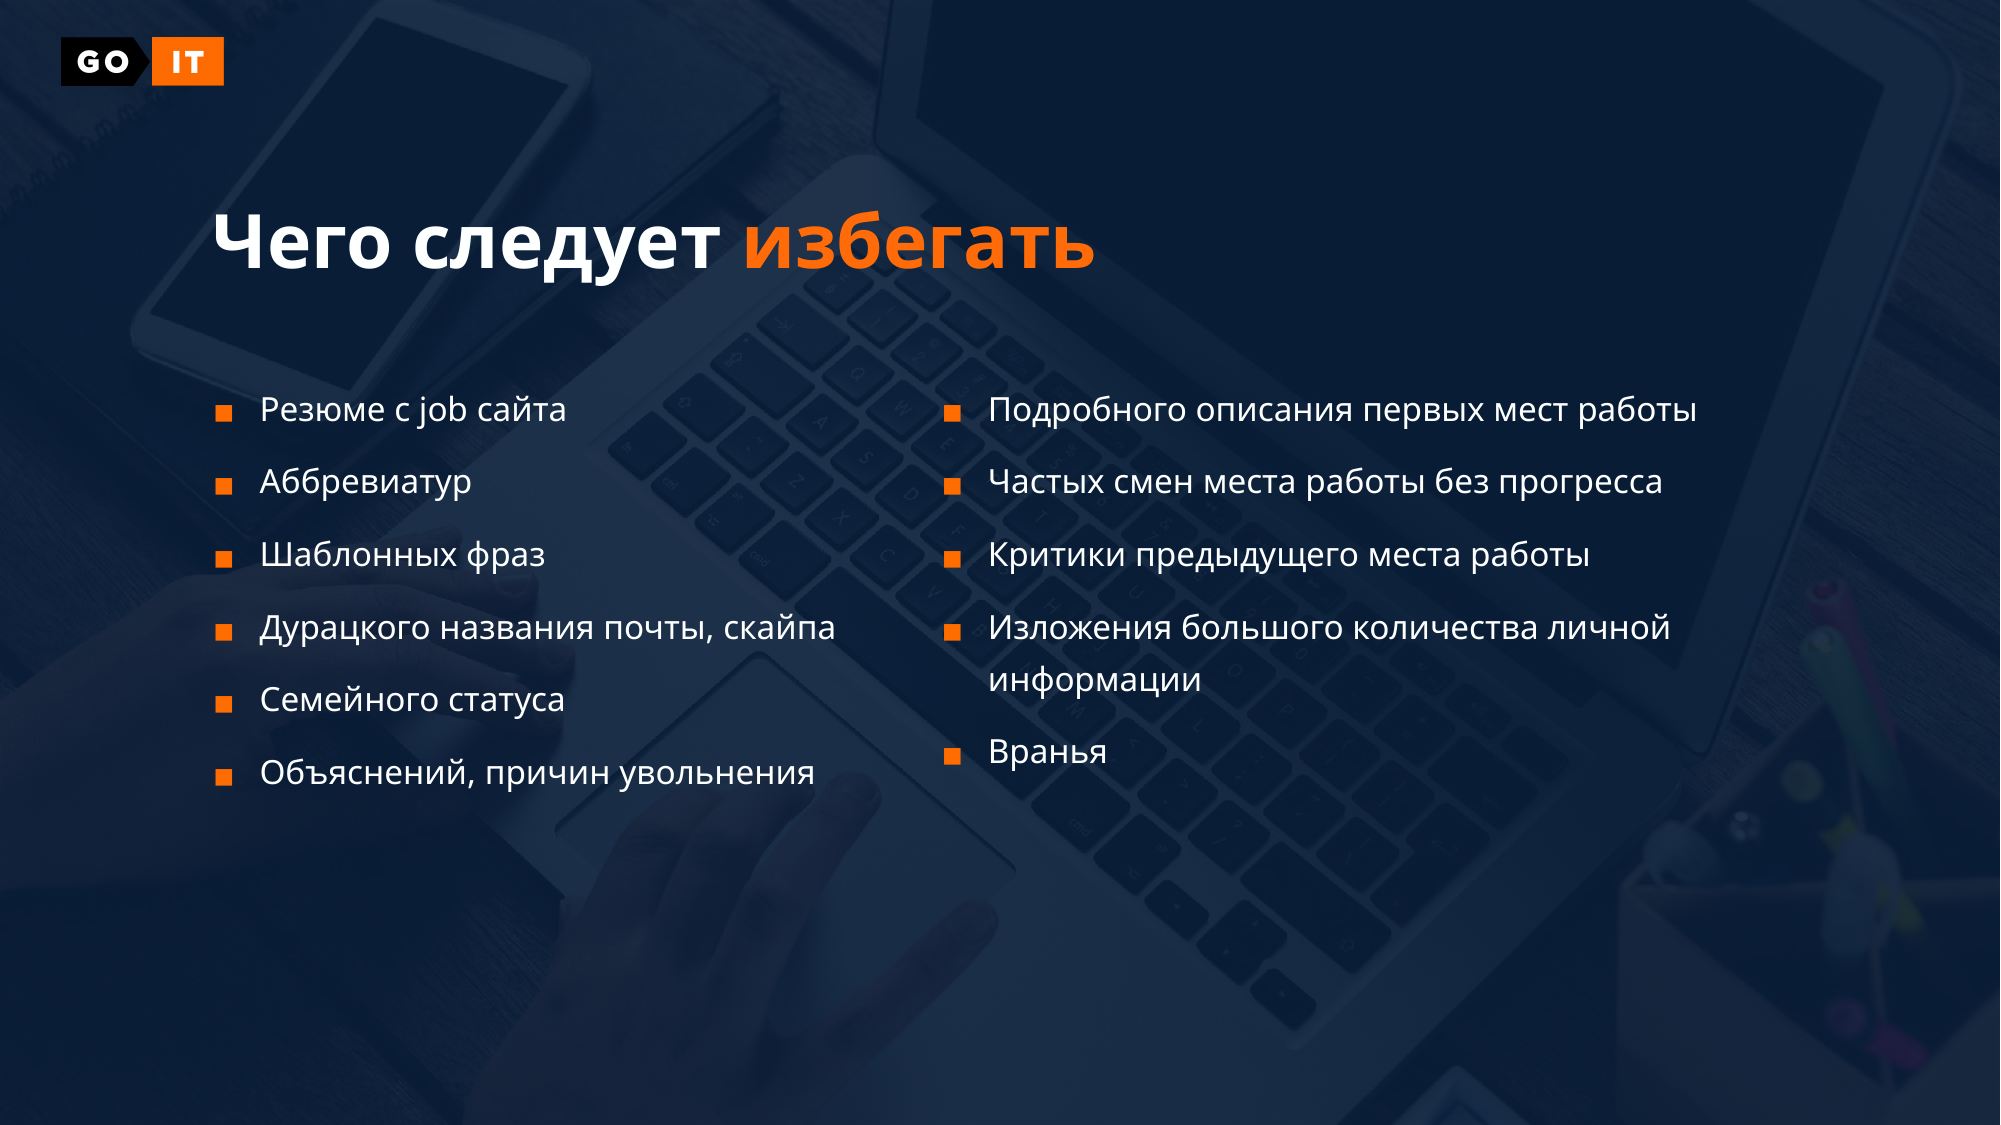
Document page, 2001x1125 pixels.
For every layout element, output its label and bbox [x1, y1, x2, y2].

picture [0, 0, 2000, 1125]
text_box [212, 369, 1880, 797]
